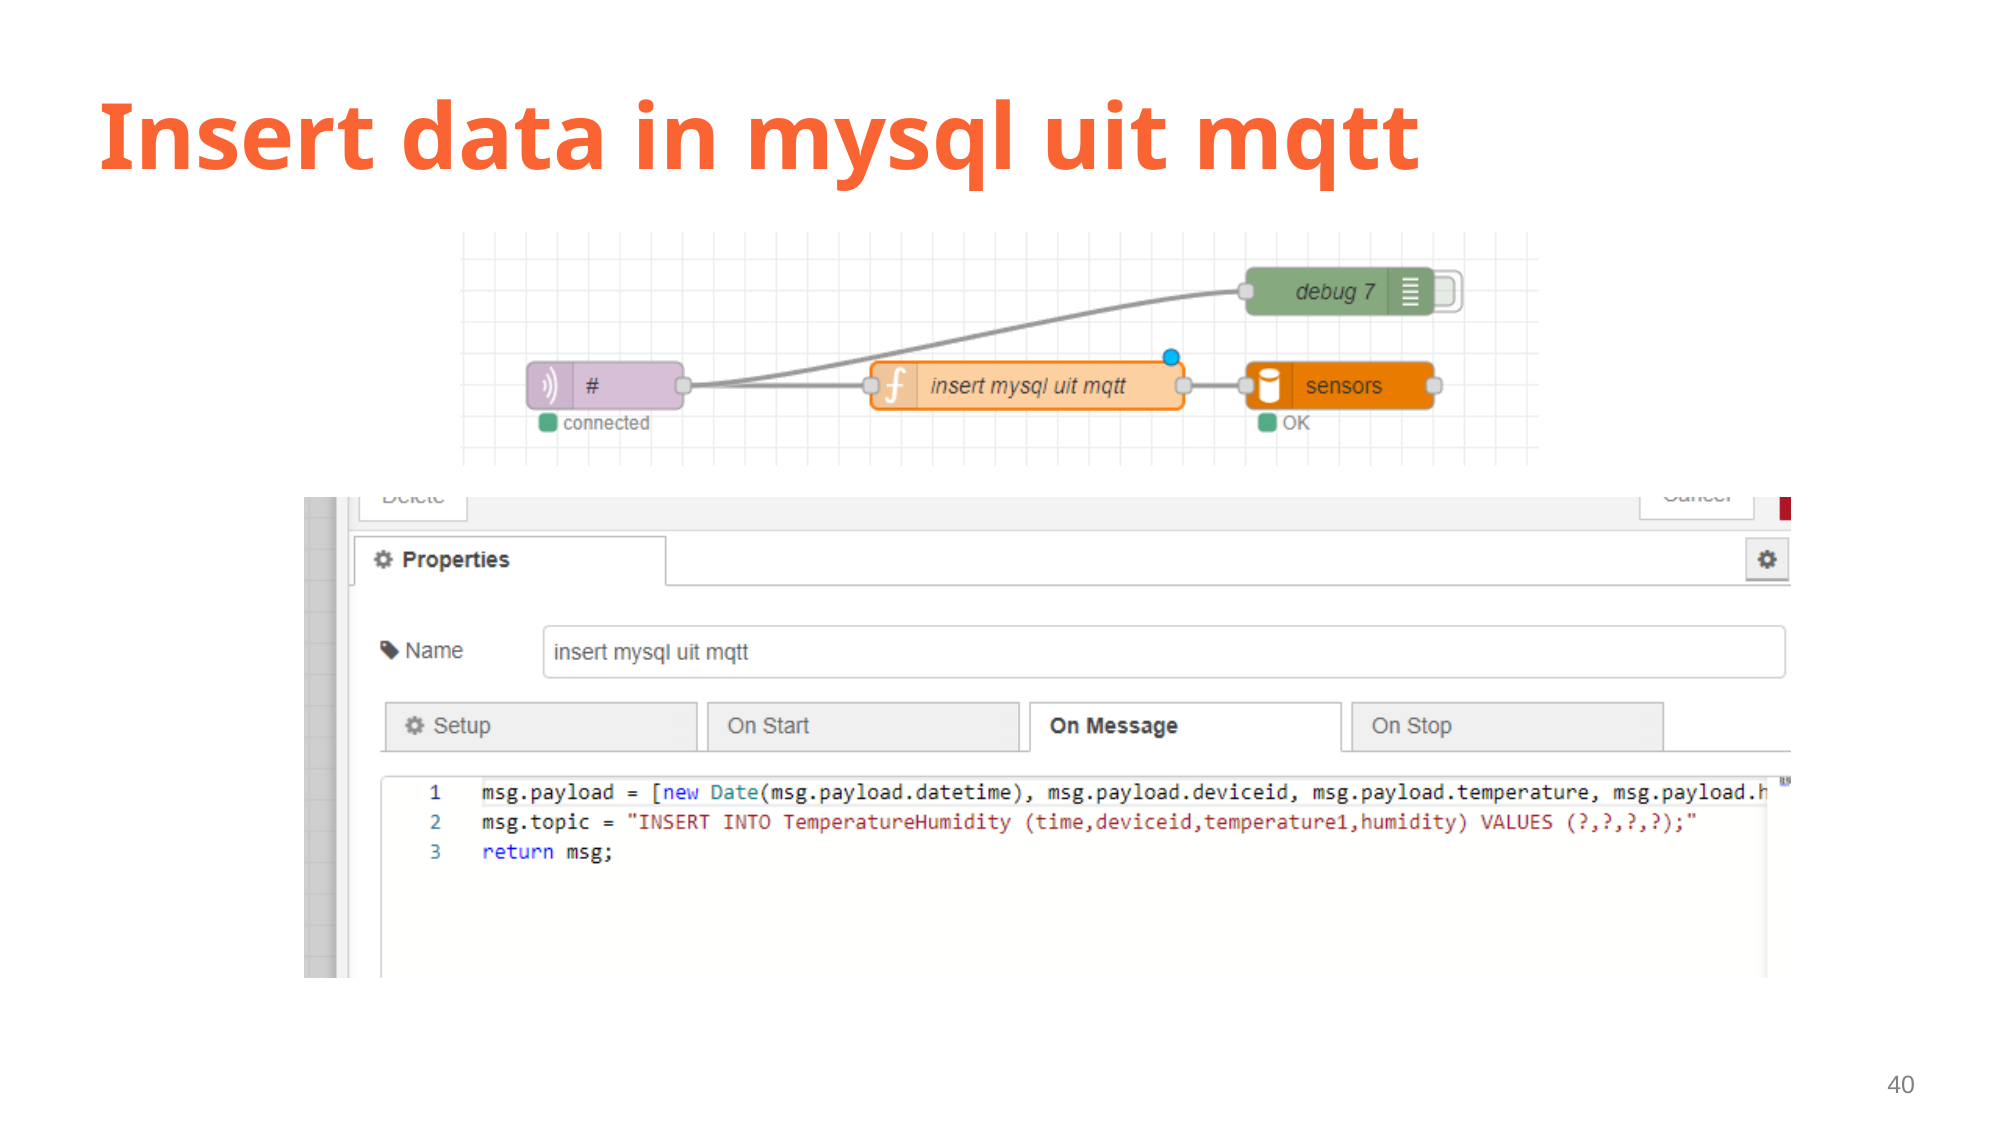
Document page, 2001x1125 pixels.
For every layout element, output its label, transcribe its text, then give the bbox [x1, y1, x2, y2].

title Insert data in mysql uit mqtt [84, 49, 1916, 233]
picture [460, 232, 1539, 466]
picture [304, 497, 1791, 978]
slide_number 40 [1815, 1061, 1916, 1107]
